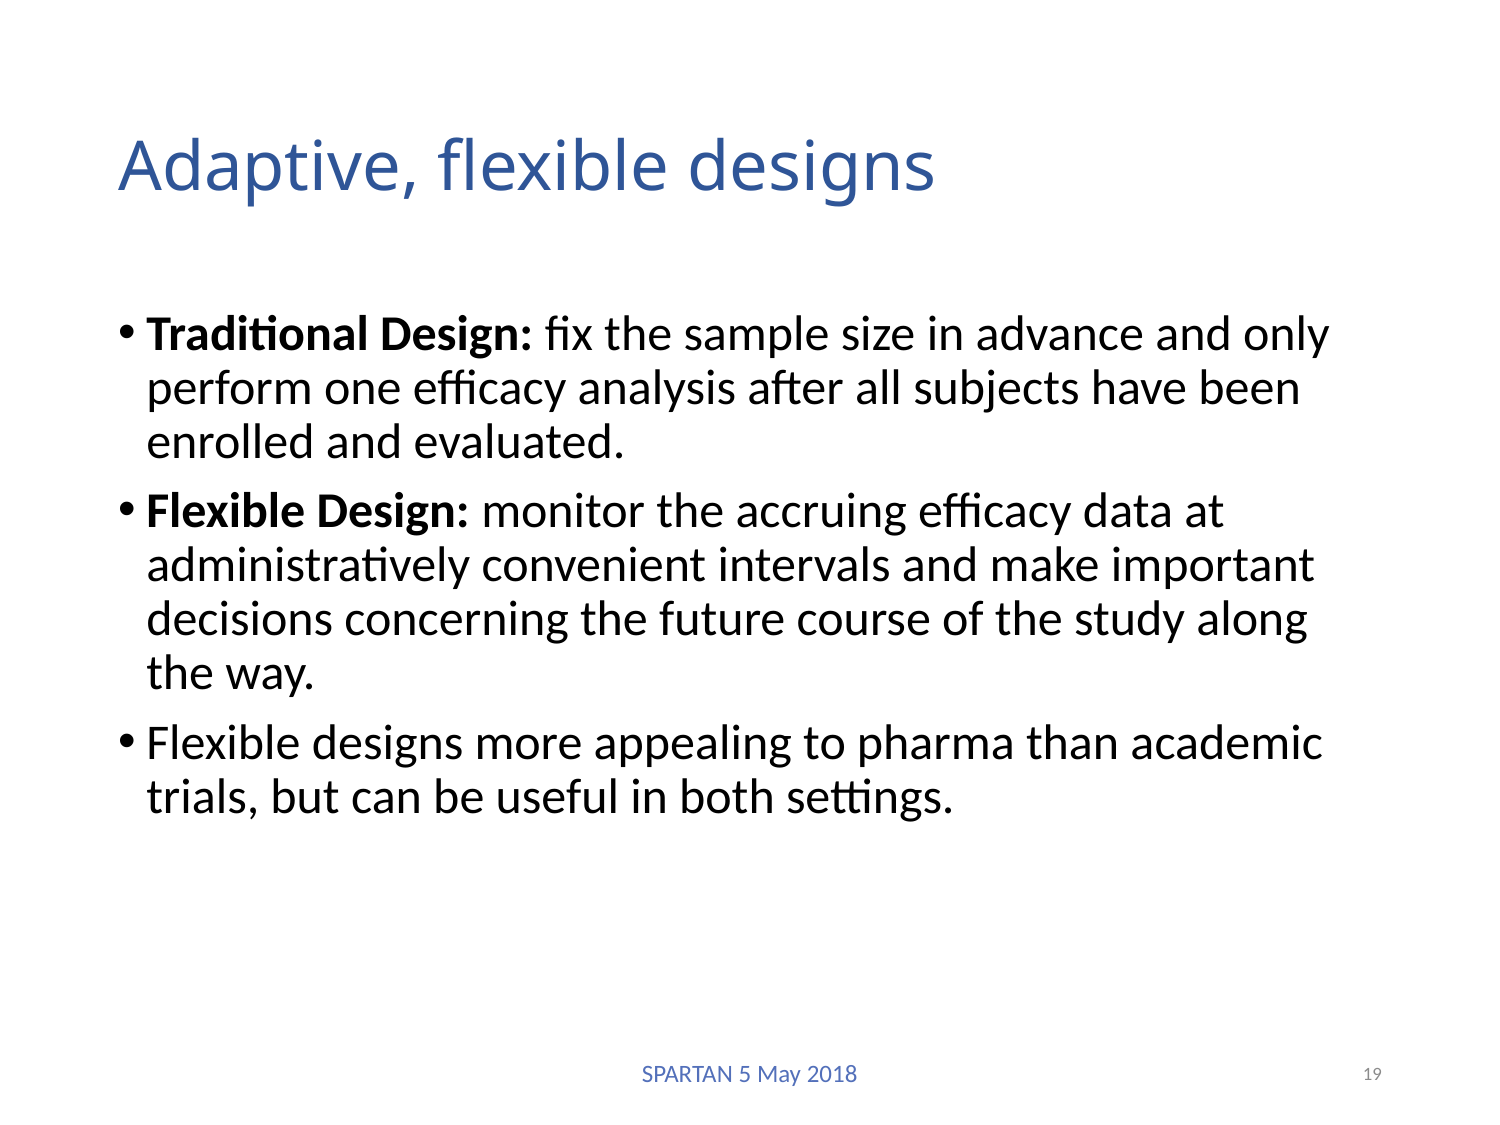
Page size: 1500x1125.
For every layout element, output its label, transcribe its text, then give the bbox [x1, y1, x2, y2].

slide_number 19 [1059, 1042, 1397, 1103]
list Traditional Design: fix the sample size in advance and only perform one efficacy analysis after all subjects have been enrolled and evaluated. Flexible Design: monitor the accruing efficacy data at administratively convenient intervals and make important decisions concerning the future course of the study along the way. Flexible designs more appealing to pharma than academic trials, but can be useful in both settings. [103, 299, 1397, 1014]
footer SPARTAN 5 May 2018 [496, 1042, 1004, 1103]
title Adaptive, flexible designs [103, 59, 1397, 278]
